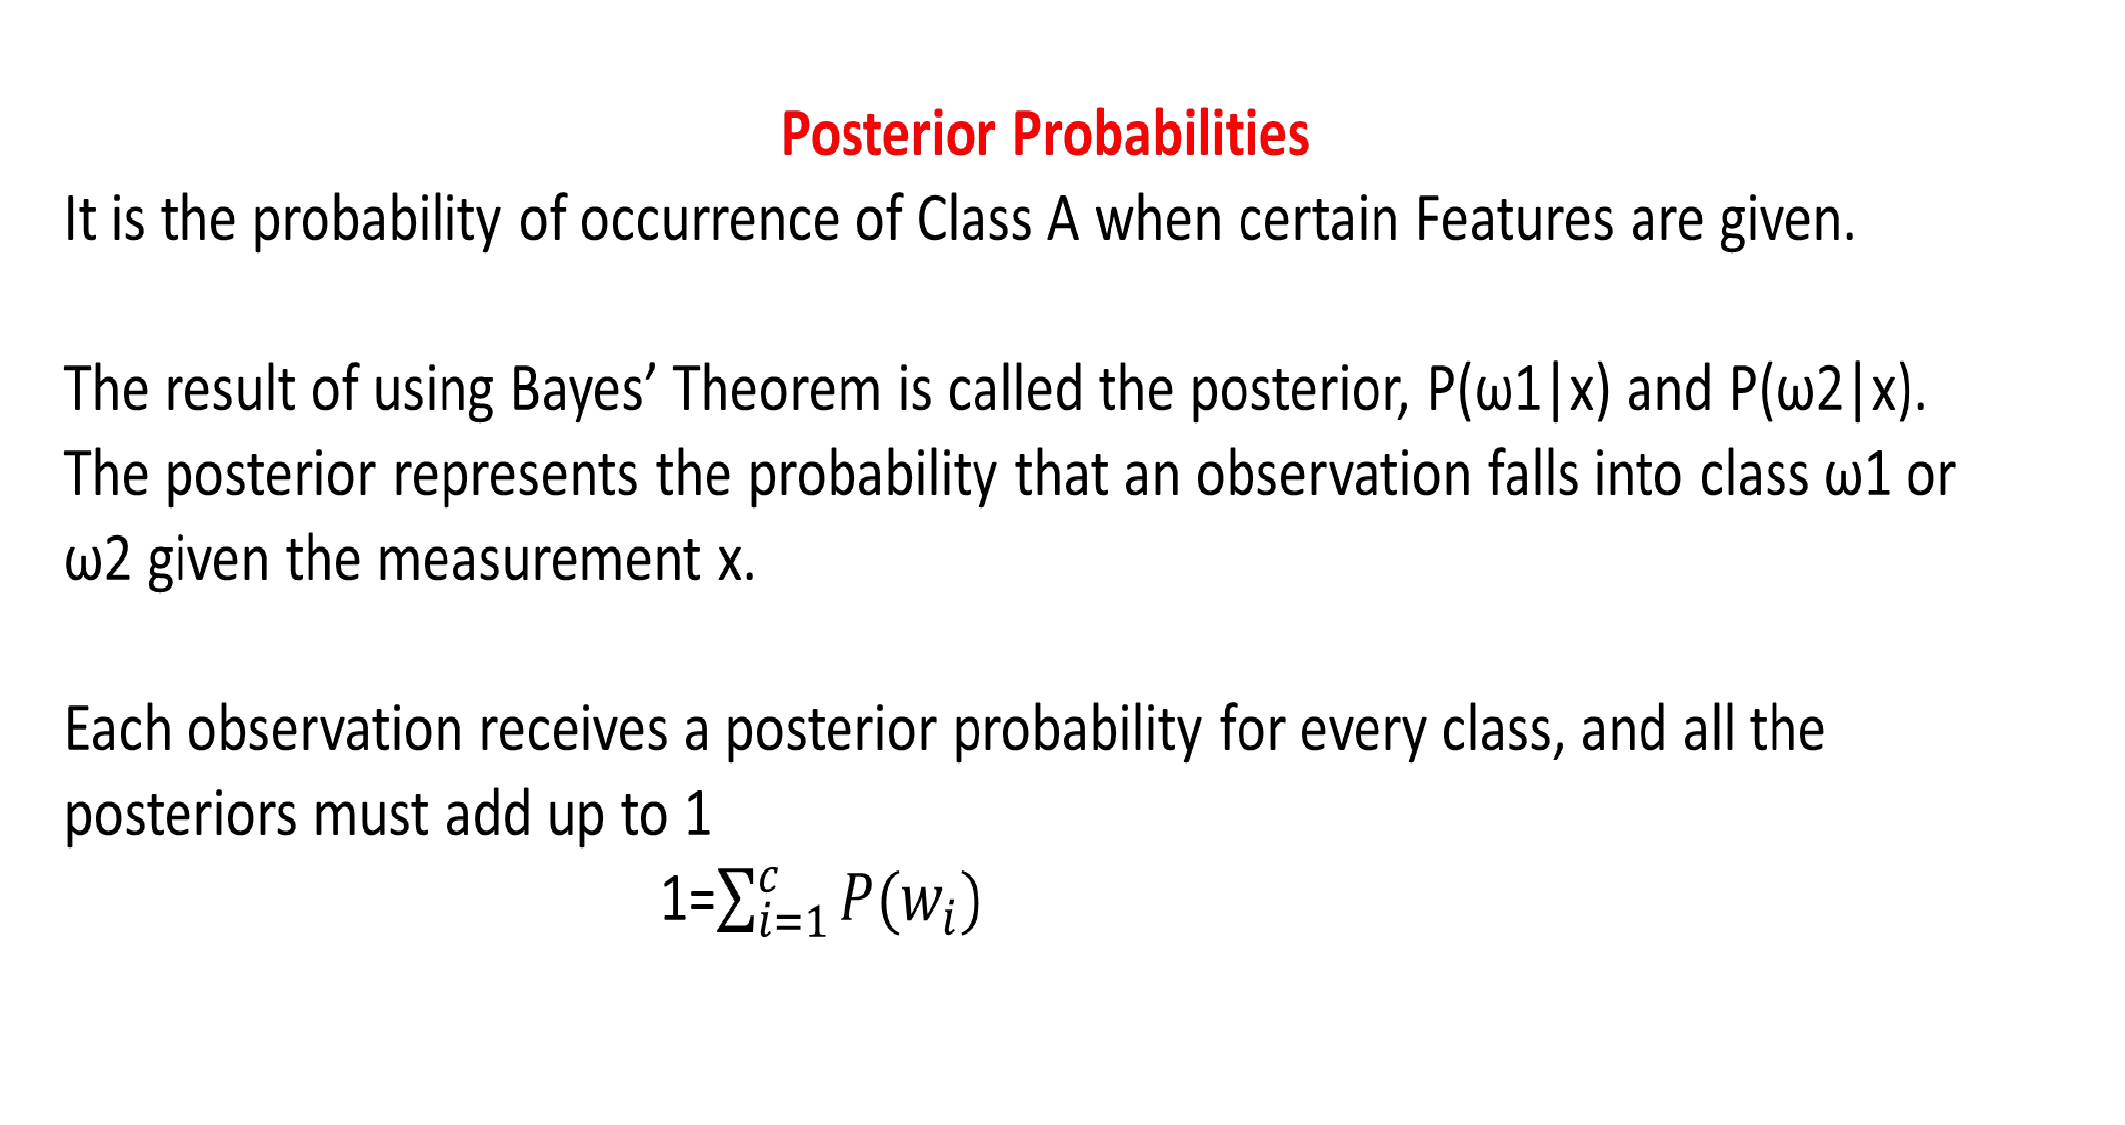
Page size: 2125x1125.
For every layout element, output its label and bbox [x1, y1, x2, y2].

picture [47, 77, 2041, 956]
